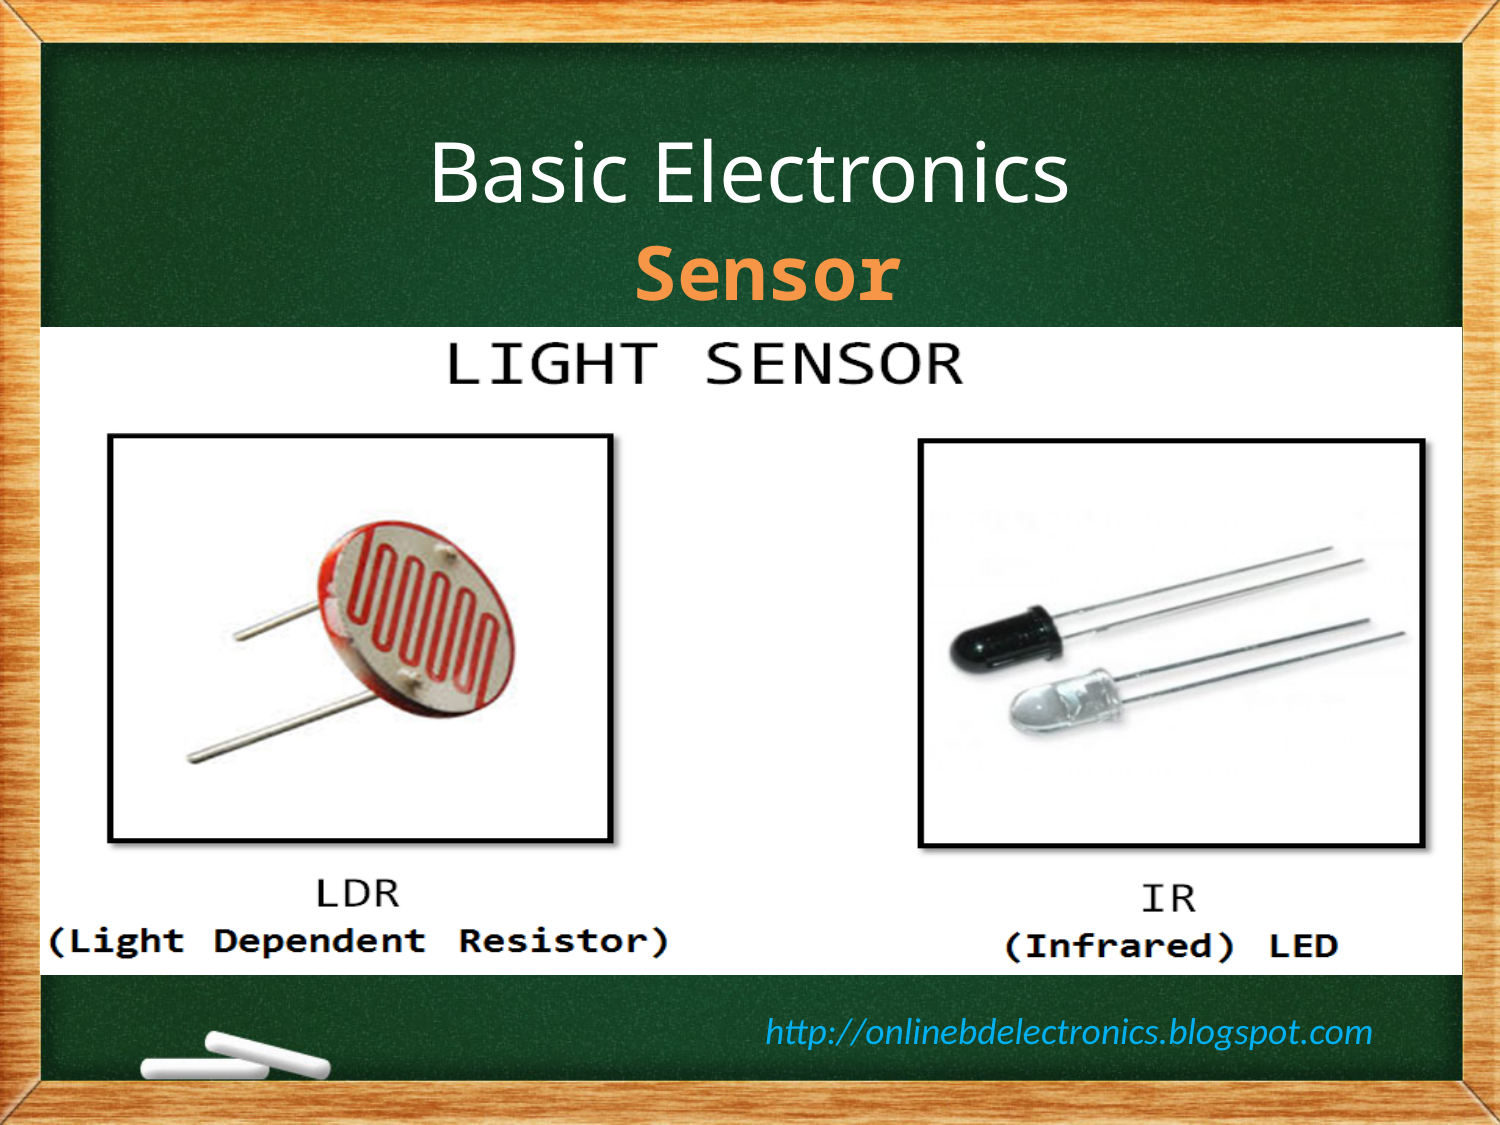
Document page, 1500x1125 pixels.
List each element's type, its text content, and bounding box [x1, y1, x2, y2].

list http://onlinebdelectronics.blogspot.com [750, 999, 1450, 1075]
text_box Sensor [335, 210, 1199, 326]
title Basic Electronics [97, 99, 1403, 238]
picture [0, 0, 1500, 1125]
